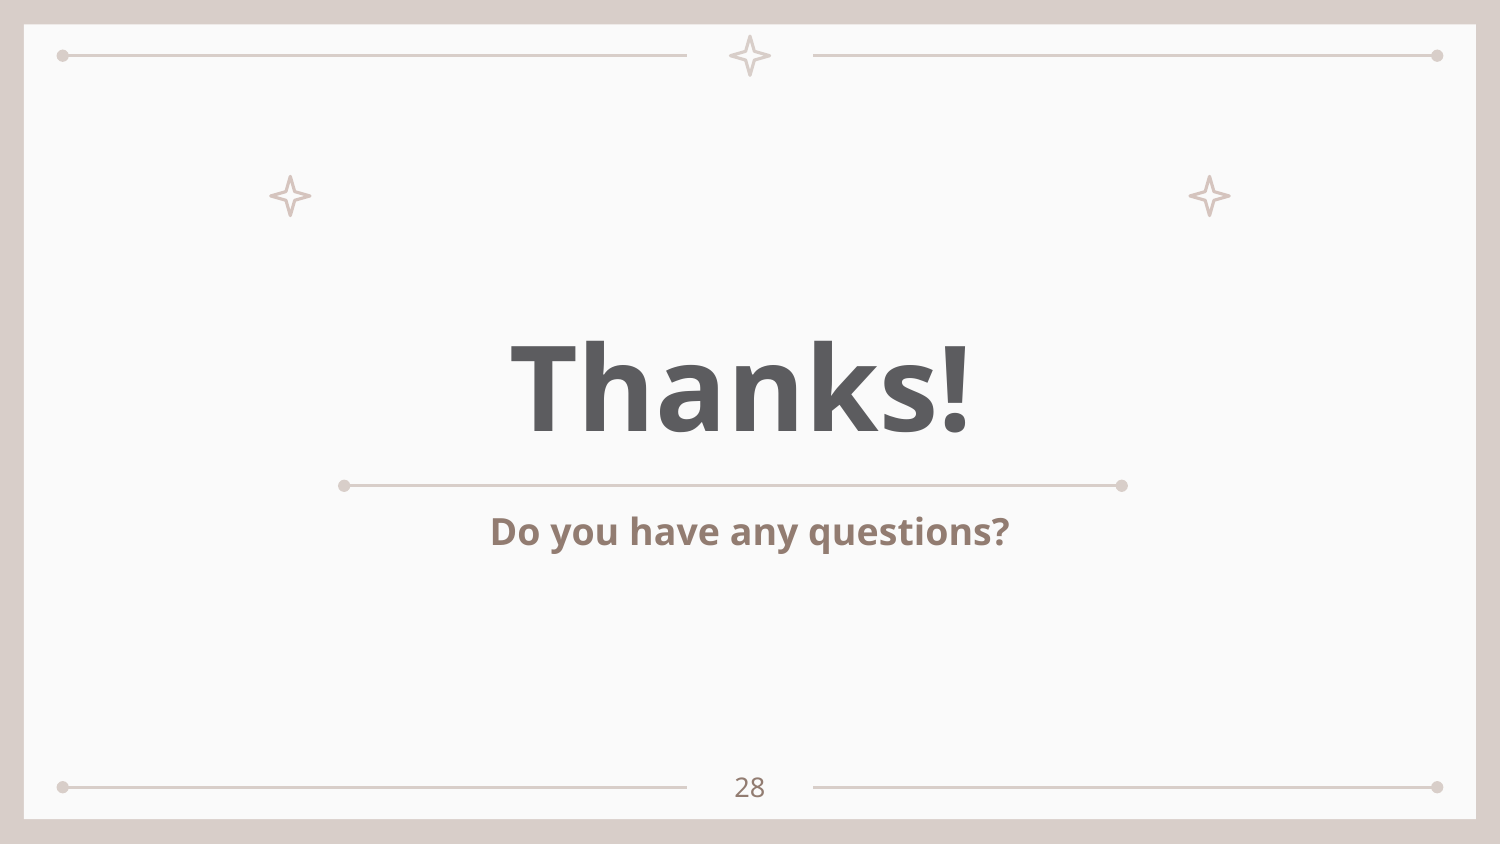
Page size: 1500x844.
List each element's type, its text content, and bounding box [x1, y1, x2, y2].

slide_number 28 [705, 755, 795, 810]
text_box [270, 176, 310, 216]
title Thanks! [376, 297, 1106, 472]
text_box [1189, 176, 1230, 216]
subtitle Do you have any questions? [385, 495, 1115, 689]
